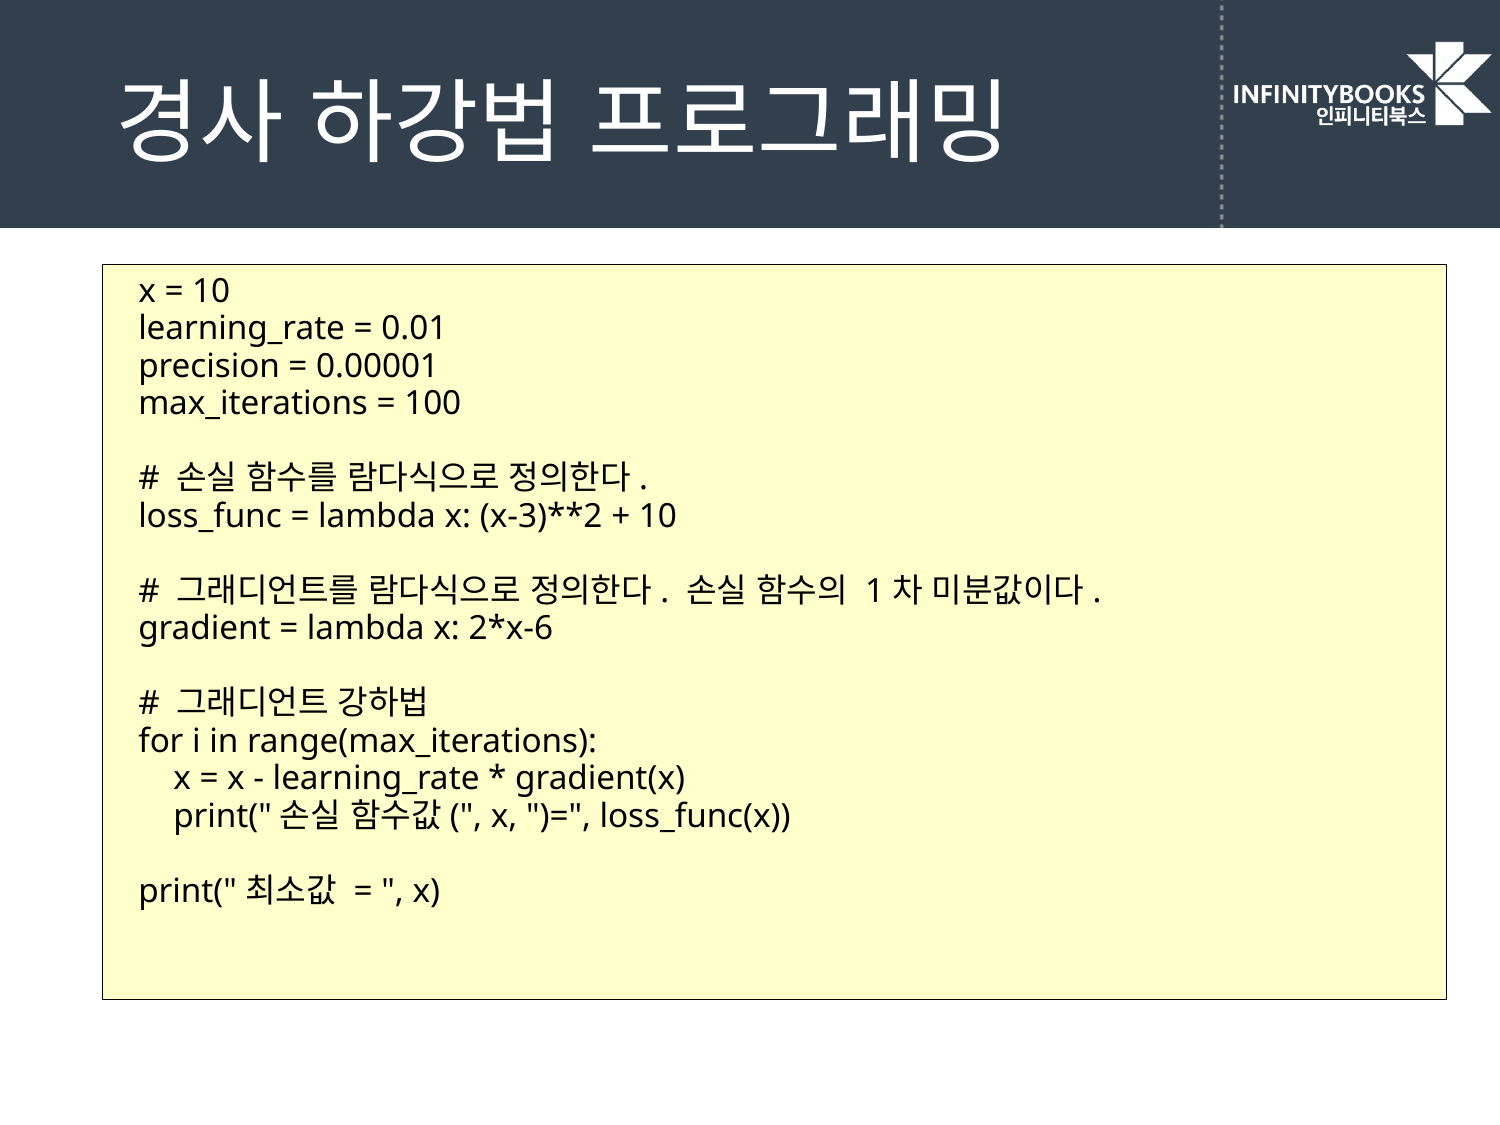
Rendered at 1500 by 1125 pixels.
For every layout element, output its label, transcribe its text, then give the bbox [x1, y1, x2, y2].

picture [0, 0, 1500, 228]
text_box x = 10 learning_rate = 0.01 precision = 0.00001 max_iterations = 100 # 손실 함수를 람다식으로 정의한다. loss_func = lambda x: (x-3)**2 + 10 # 그래디언트를 람다식으로 정의한다. 손실 함수의 1차 미분값이다. gradient = lambda x: 2*x-6 # 그래디언트 강하법 for i in range(max_iterations): x = x - learning_rate * gradient(x) print("손실 함수값(", x, ")=", loss_func(x)) print("최소값 = ", x) [102, 264, 1447, 1000]
title 경사 하강법 프로그래밍 [100, 37, 1438, 200]
